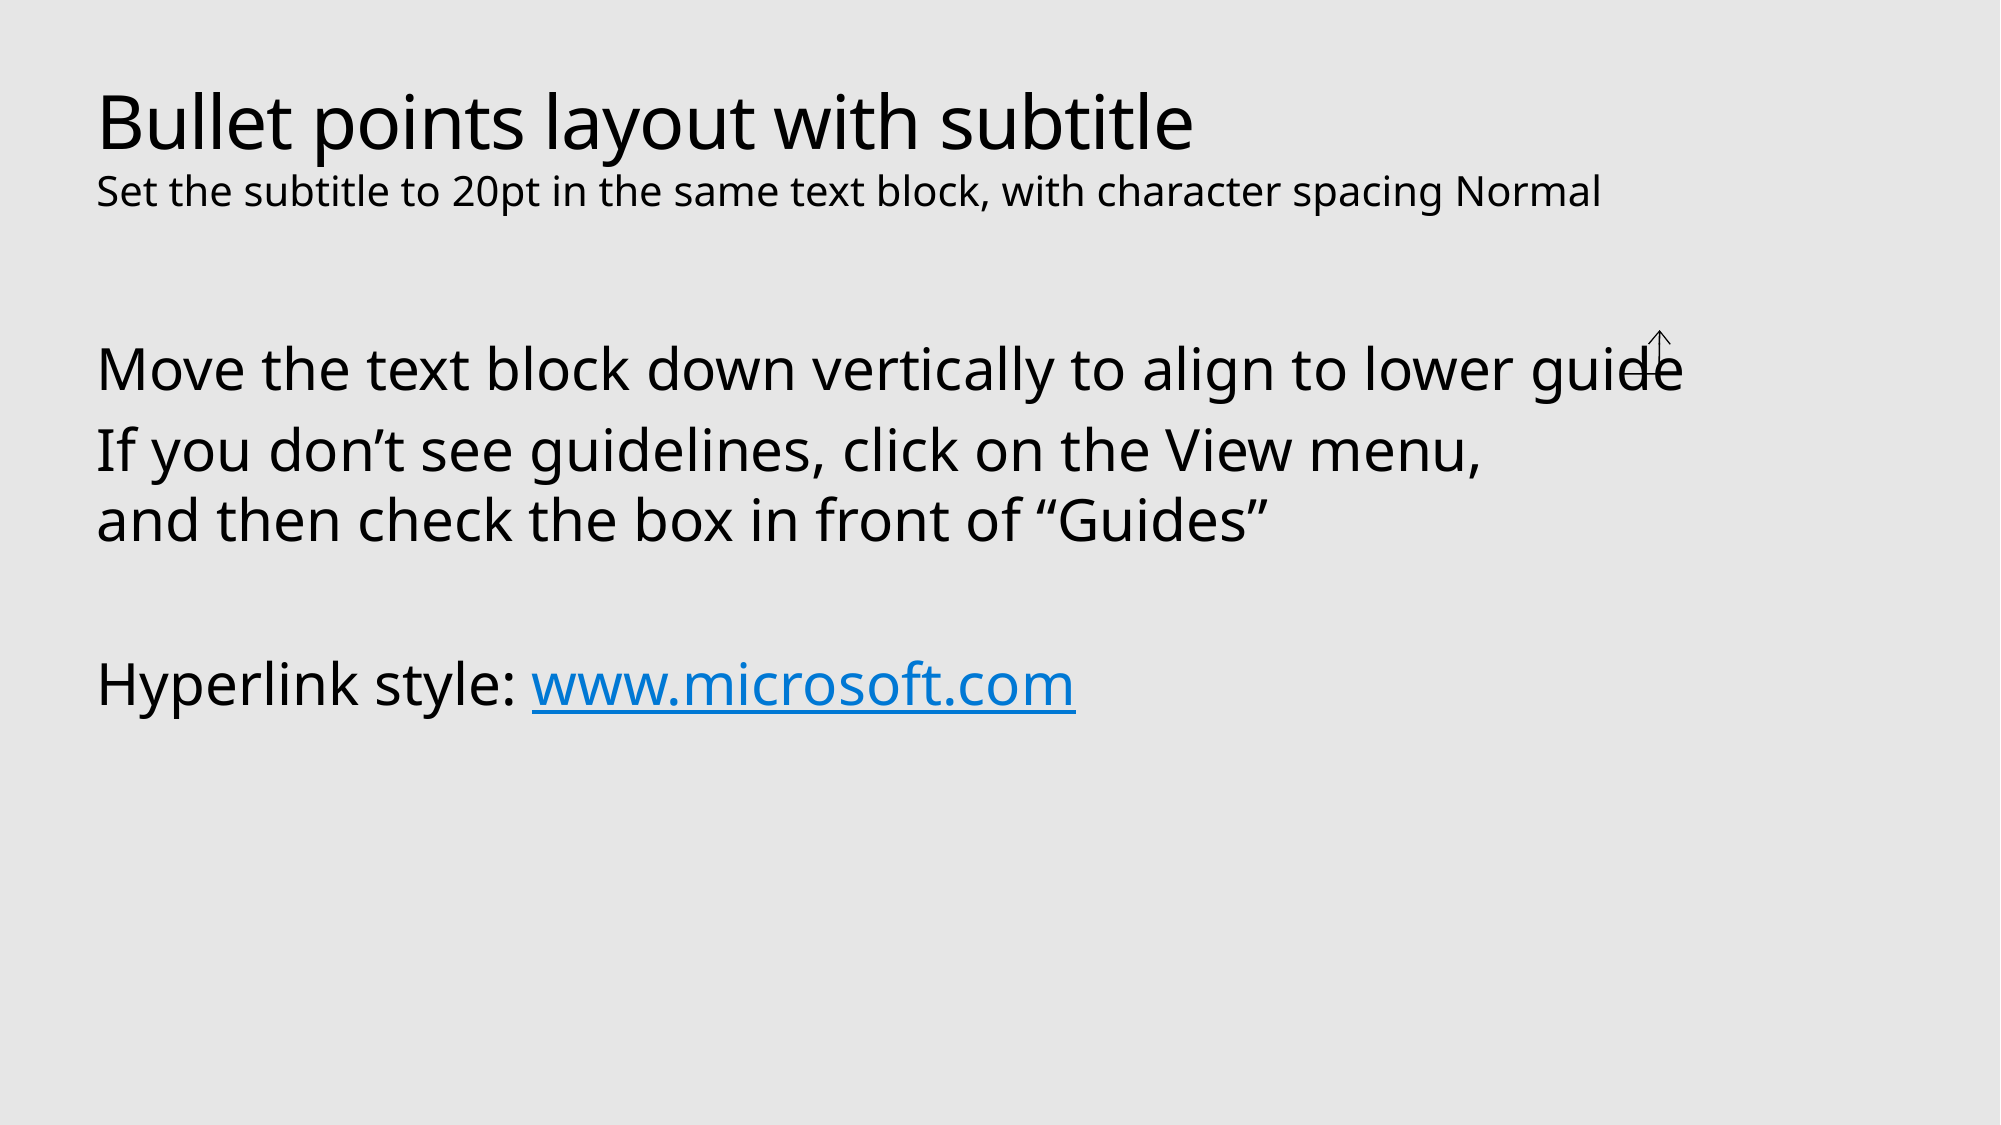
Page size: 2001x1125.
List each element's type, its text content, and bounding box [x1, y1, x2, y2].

list Move the text block down vertically to align to lower guide If you don’t see guidelines, click on the View menu, and then check the box in front of “Guides” Hyperlink style: www.microsoft.com [96, 331, 1905, 711]
text_box [1622, 330, 1671, 375]
title Bullet points layout with subtitle Set the subtitle to 20pt in the same text block, with character spacing Normal [96, 75, 1904, 217]
